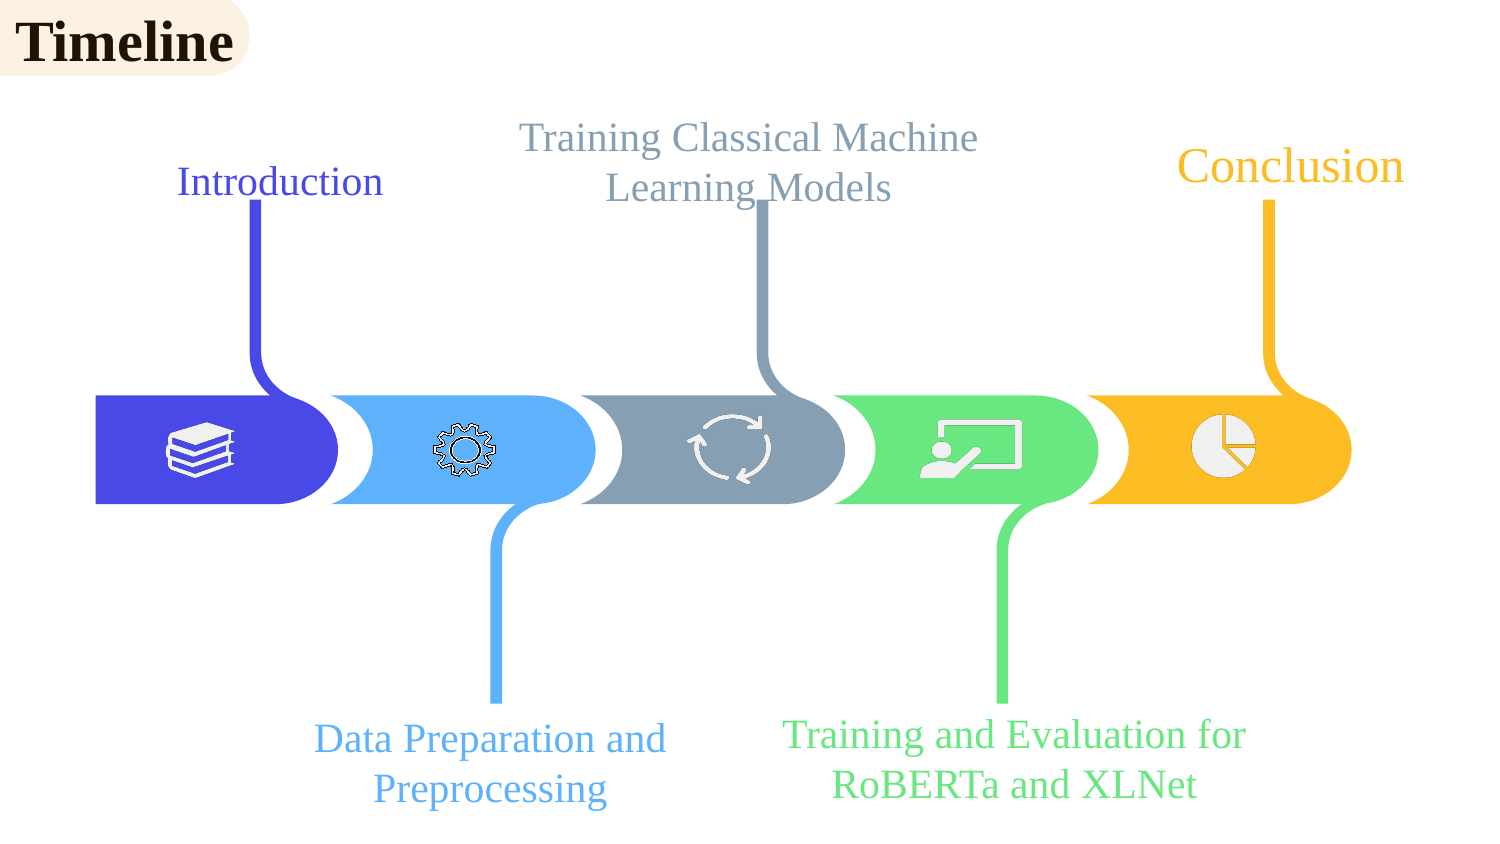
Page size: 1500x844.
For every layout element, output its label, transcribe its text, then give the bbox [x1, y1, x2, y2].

text_box Training and Evaluation for RoBERTa and XLNet [740, 691, 1288, 811]
text_box [833, 395, 1081, 505]
text_box [996, 504, 1045, 691]
text_box [0, 0, 250, 77]
text_box Training Classical Machine Learning Models [498, 120, 999, 200]
text_box Introduction [29, 152, 399, 206]
text_box Timeline [0, 0, 1267, 78]
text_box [190, 395, 688, 795]
text_box [756, 200, 800, 397]
picture [914, 399, 1027, 498]
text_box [1086, 122, 1421, 505]
picture [161, 415, 241, 484]
picture [669, 395, 792, 502]
text_box [95, 395, 188, 505]
picture [1183, 405, 1264, 486]
text_box [249, 206, 285, 393]
text_box [795, 396, 846, 503]
